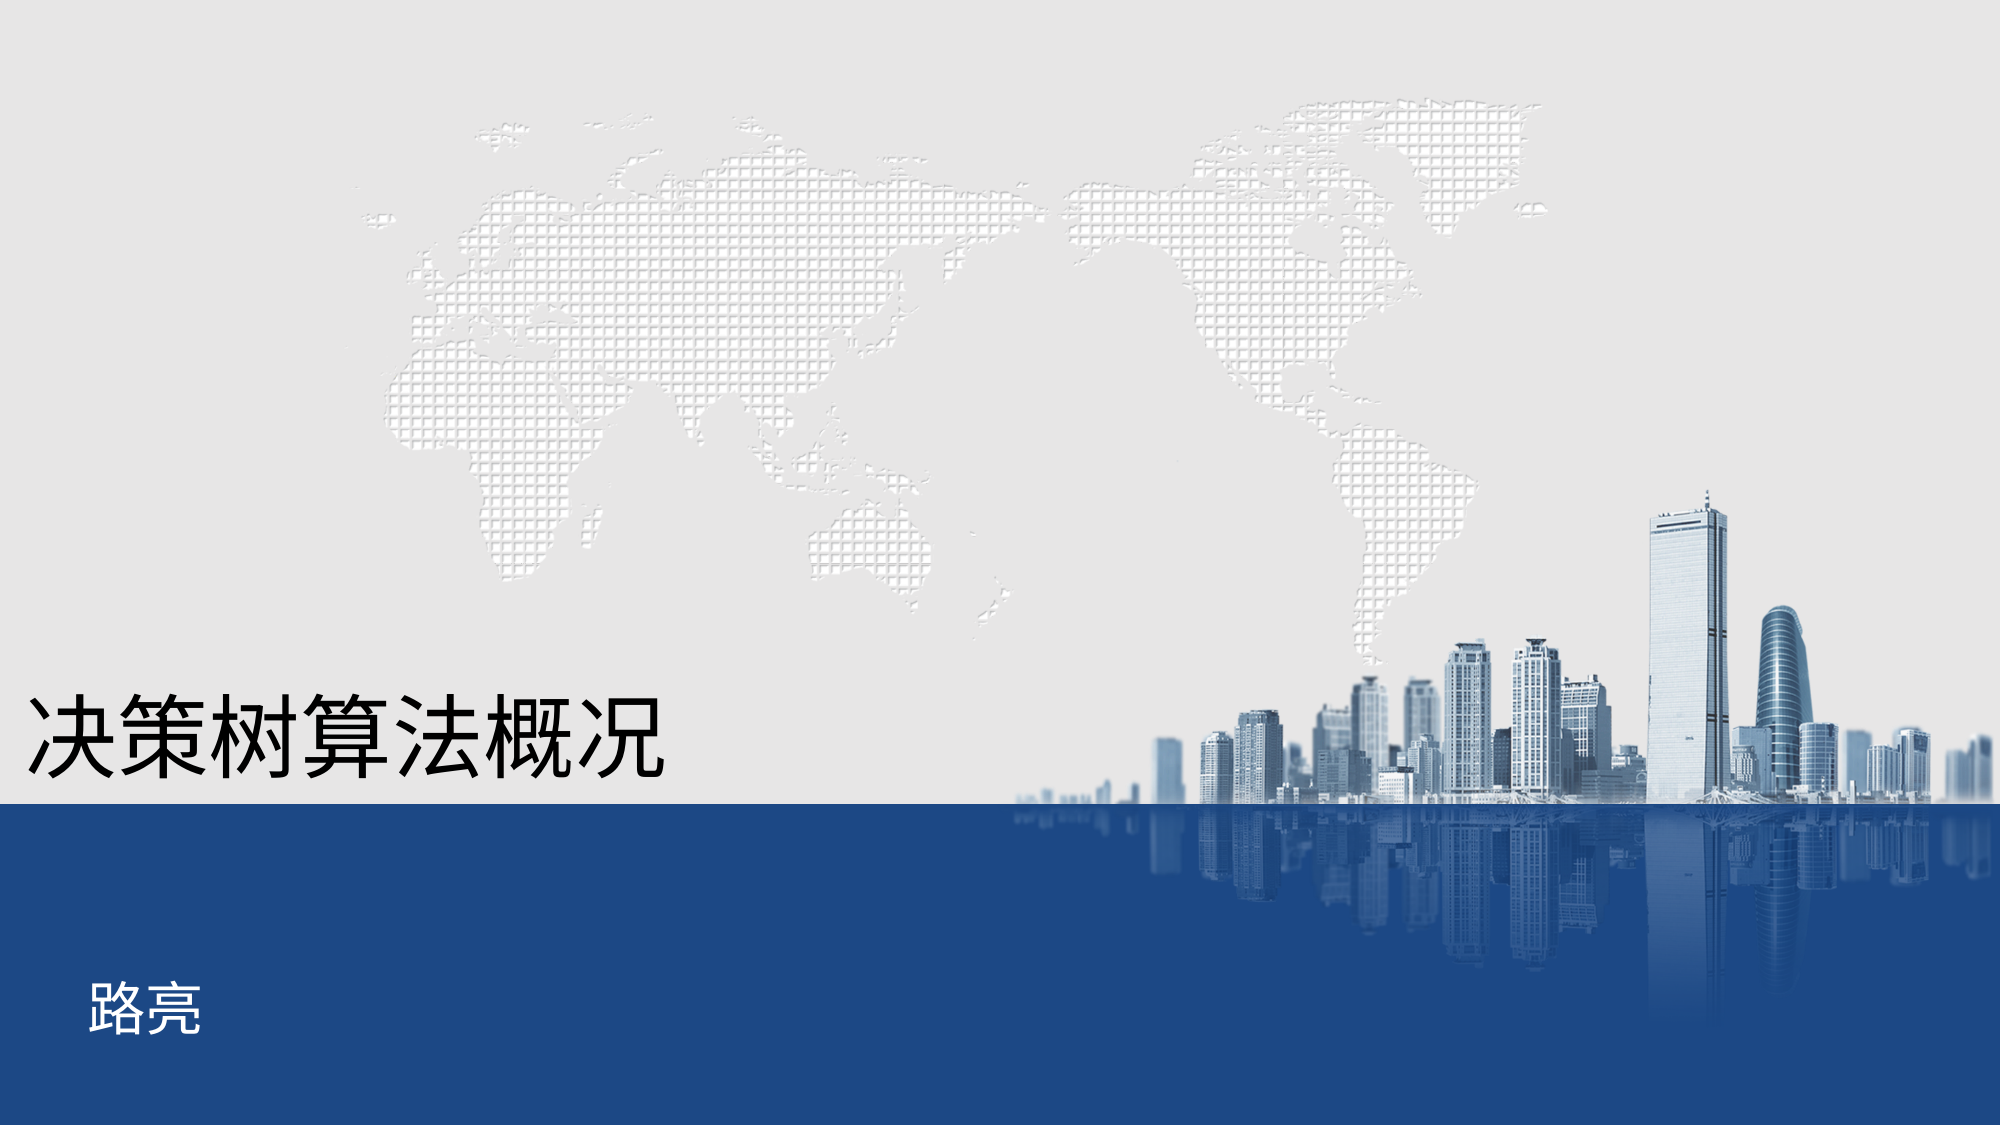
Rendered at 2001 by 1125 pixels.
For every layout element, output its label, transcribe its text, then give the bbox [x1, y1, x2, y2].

text_box 决策树算法概况 [10, 672, 914, 797]
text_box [919, 460, 2000, 1125]
picture [343, 82, 1572, 697]
text_box 路亮 [72, 964, 219, 1050]
text_box [0, 804, 914, 1125]
